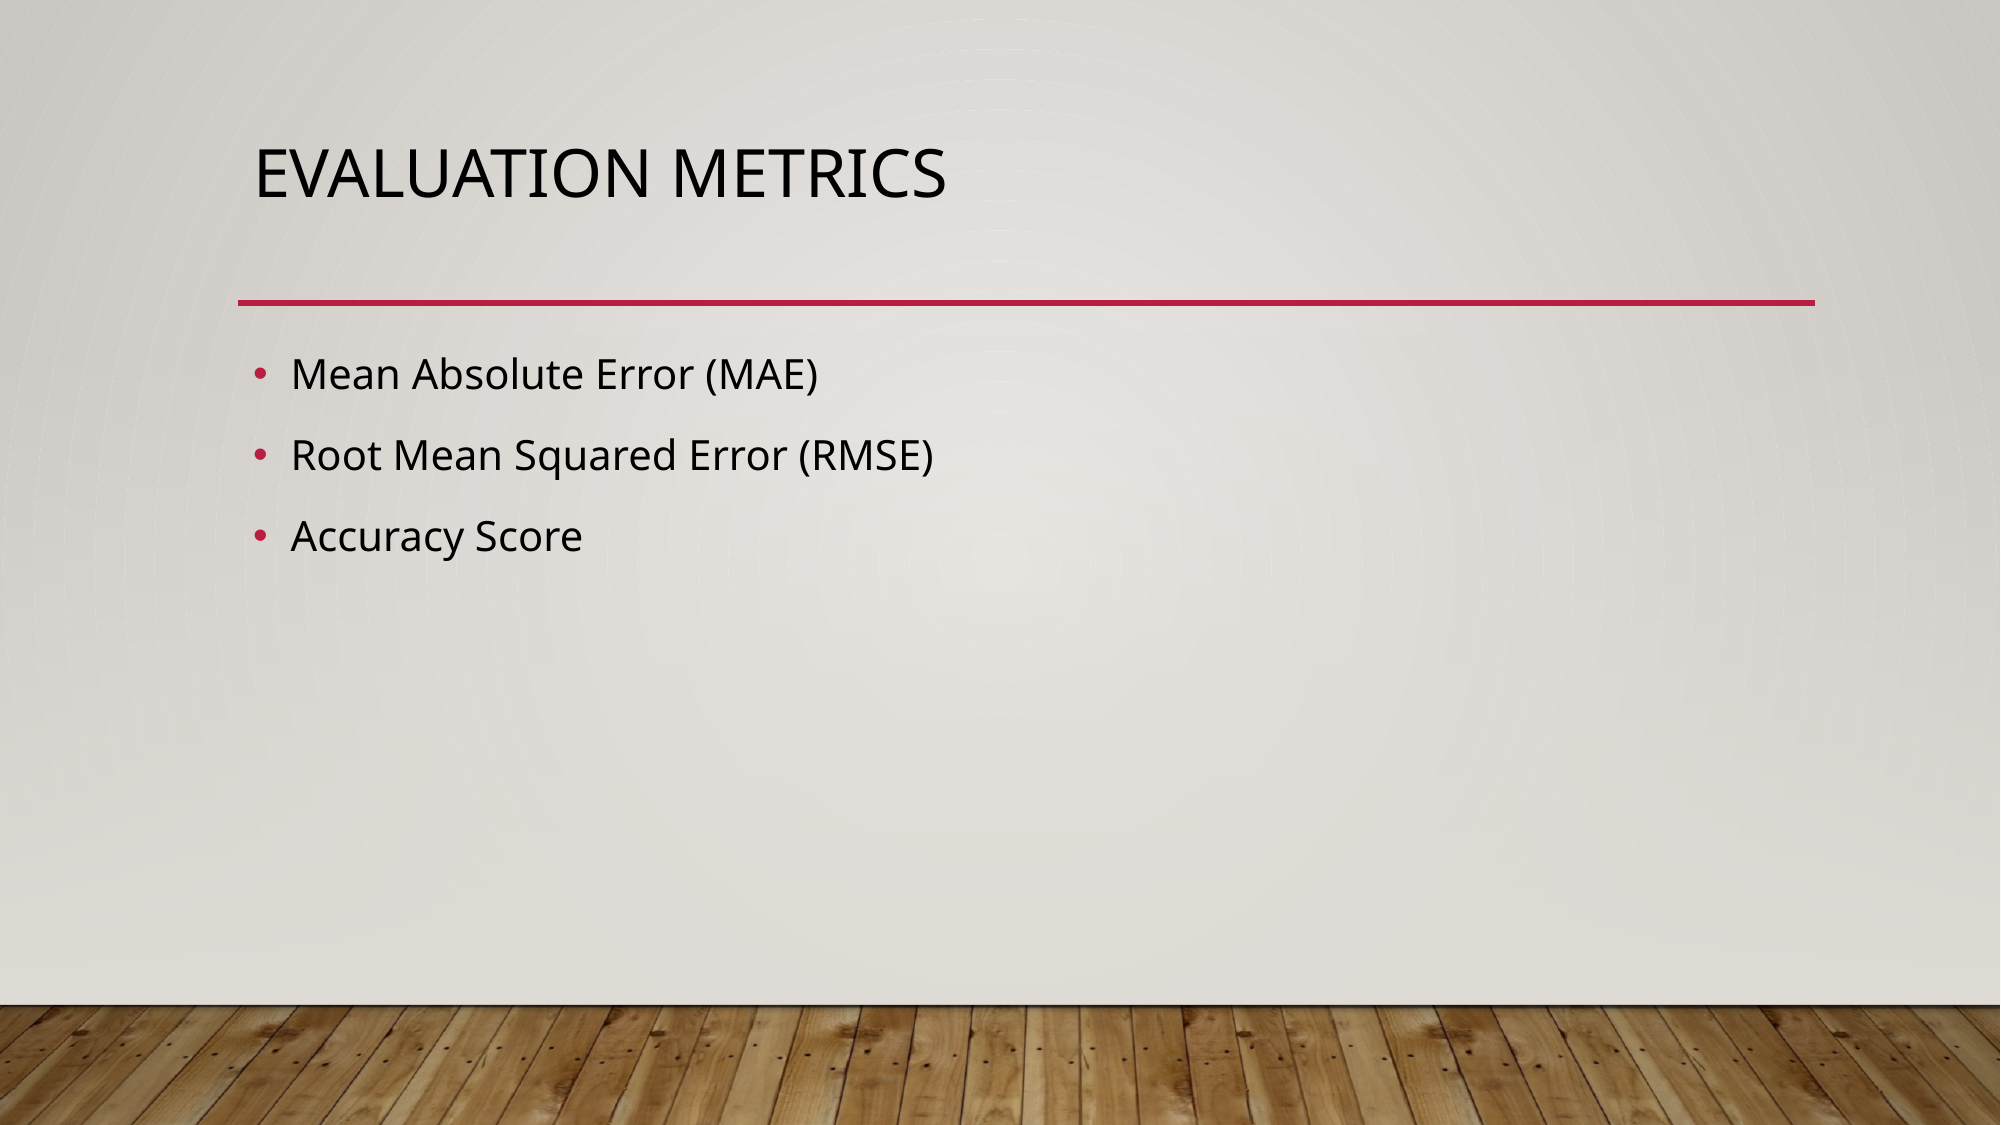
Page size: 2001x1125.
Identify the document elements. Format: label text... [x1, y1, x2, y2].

title Evaluation metrics [238, 131, 1814, 305]
list Mean Absolute Error (MAE) Root Mean Squared Error (RMSE) Accuracy Score [238, 330, 1814, 897]
picture [0, 1005, 2000, 1125]
